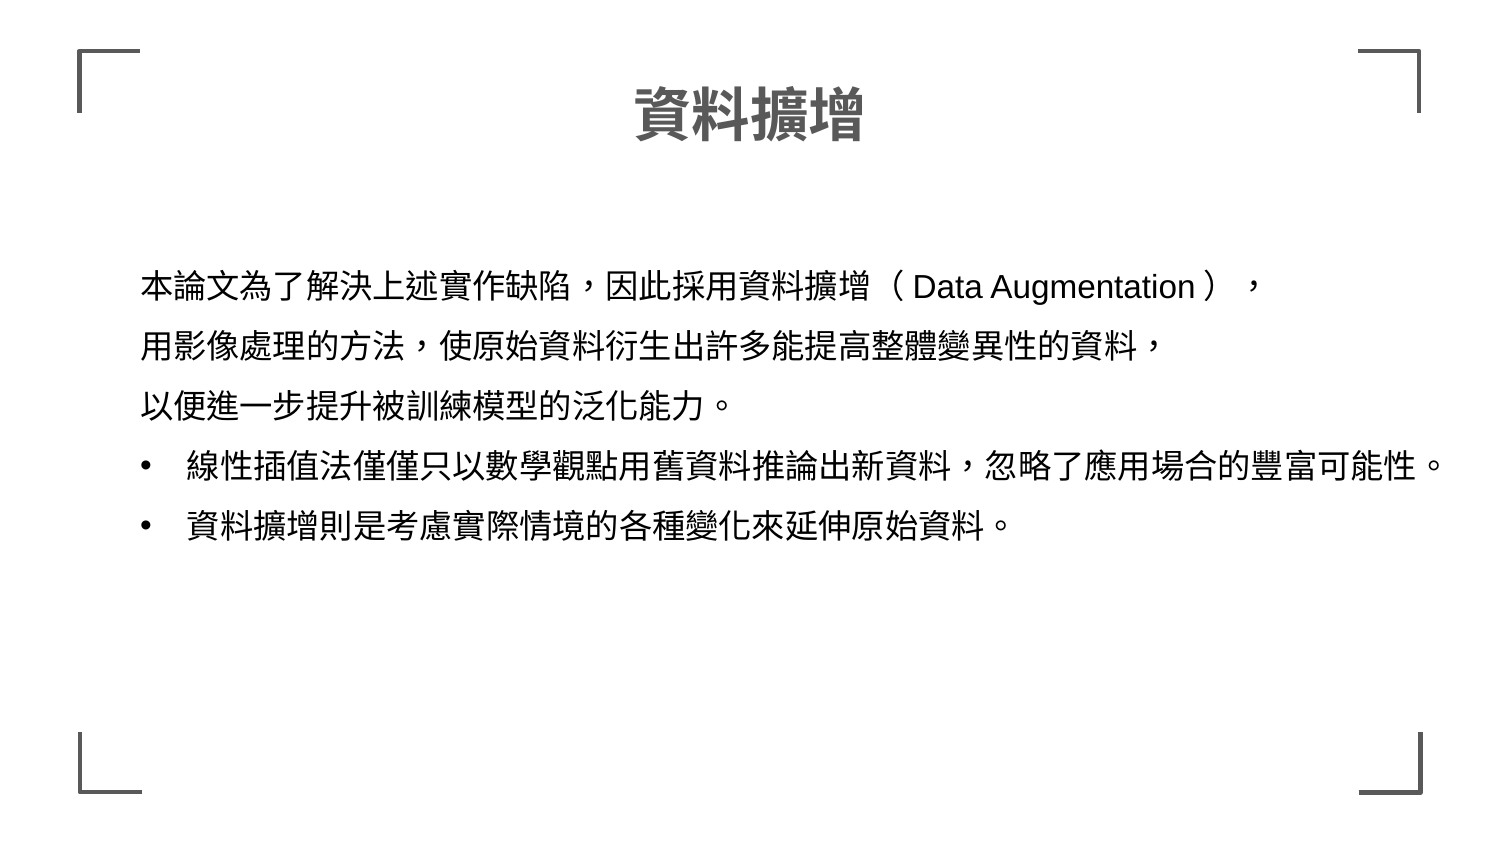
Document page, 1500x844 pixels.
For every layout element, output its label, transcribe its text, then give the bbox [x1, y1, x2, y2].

text_box 本論文為了解決上述實作缺陷，因此採用資料擴增（Data Augmentation）， 用影像處理的方法，使原始資料衍生出許多能提高整體變異性的資料， 以便進一步提升被訓練模型的泛化能力。 線性插值法僅僅只以數學觀點用舊資料推論出新資料，忽略了應用場合的豐富可能性。 資料擴增則是考慮實際情境的各種變化來延伸原始資料。 [125, 238, 1475, 613]
title 資料擴增 [116, 63, 1383, 158]
